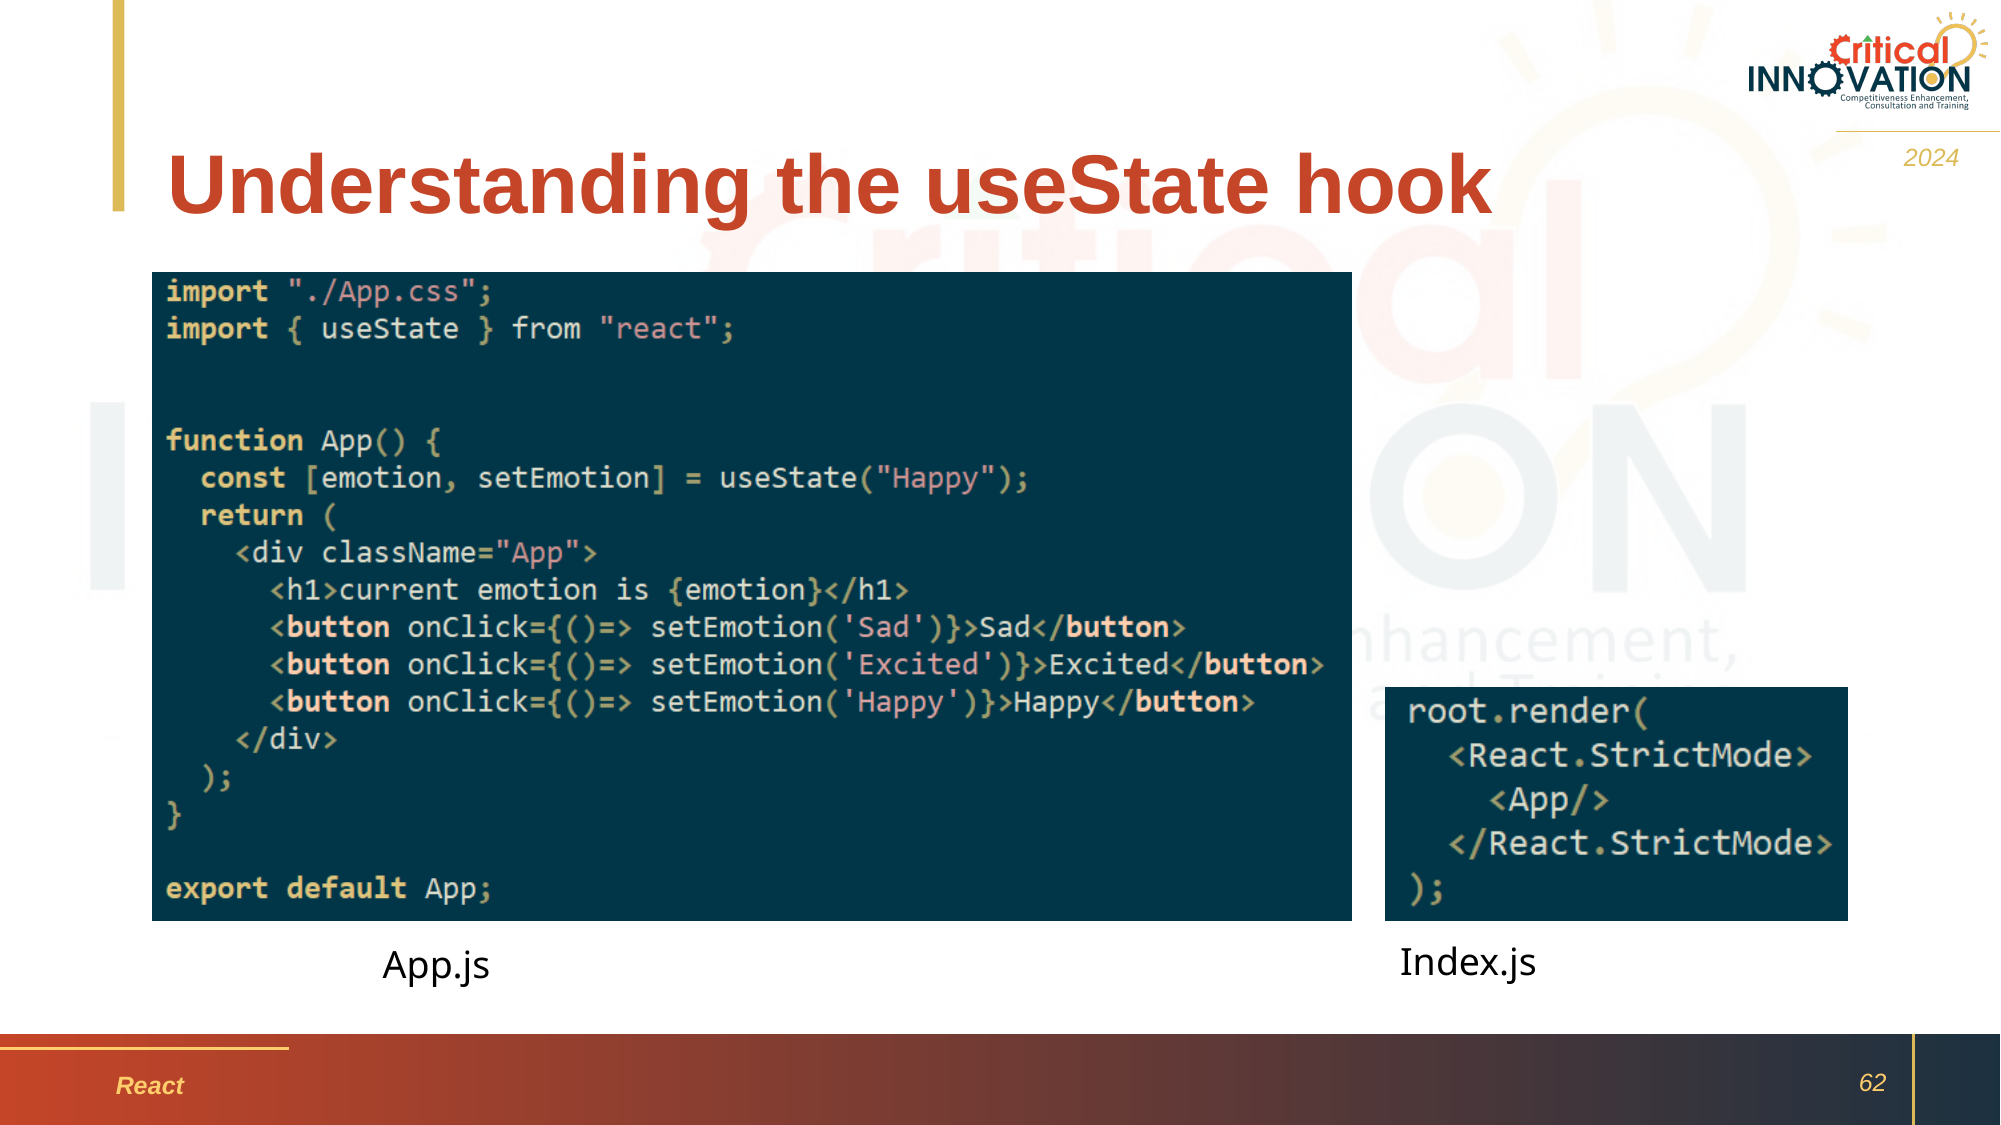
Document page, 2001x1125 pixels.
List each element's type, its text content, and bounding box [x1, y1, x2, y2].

list 2024 [1889, 137, 1990, 192]
picture [1815, 68, 1836, 77]
picture [1, 264, 2000, 1015]
slide_number 62 [1451, 1051, 1902, 1112]
picture [1749, 12, 1988, 110]
footer React [100, 1054, 636, 1115]
title Understanding the useState hook [152, 77, 1902, 264]
